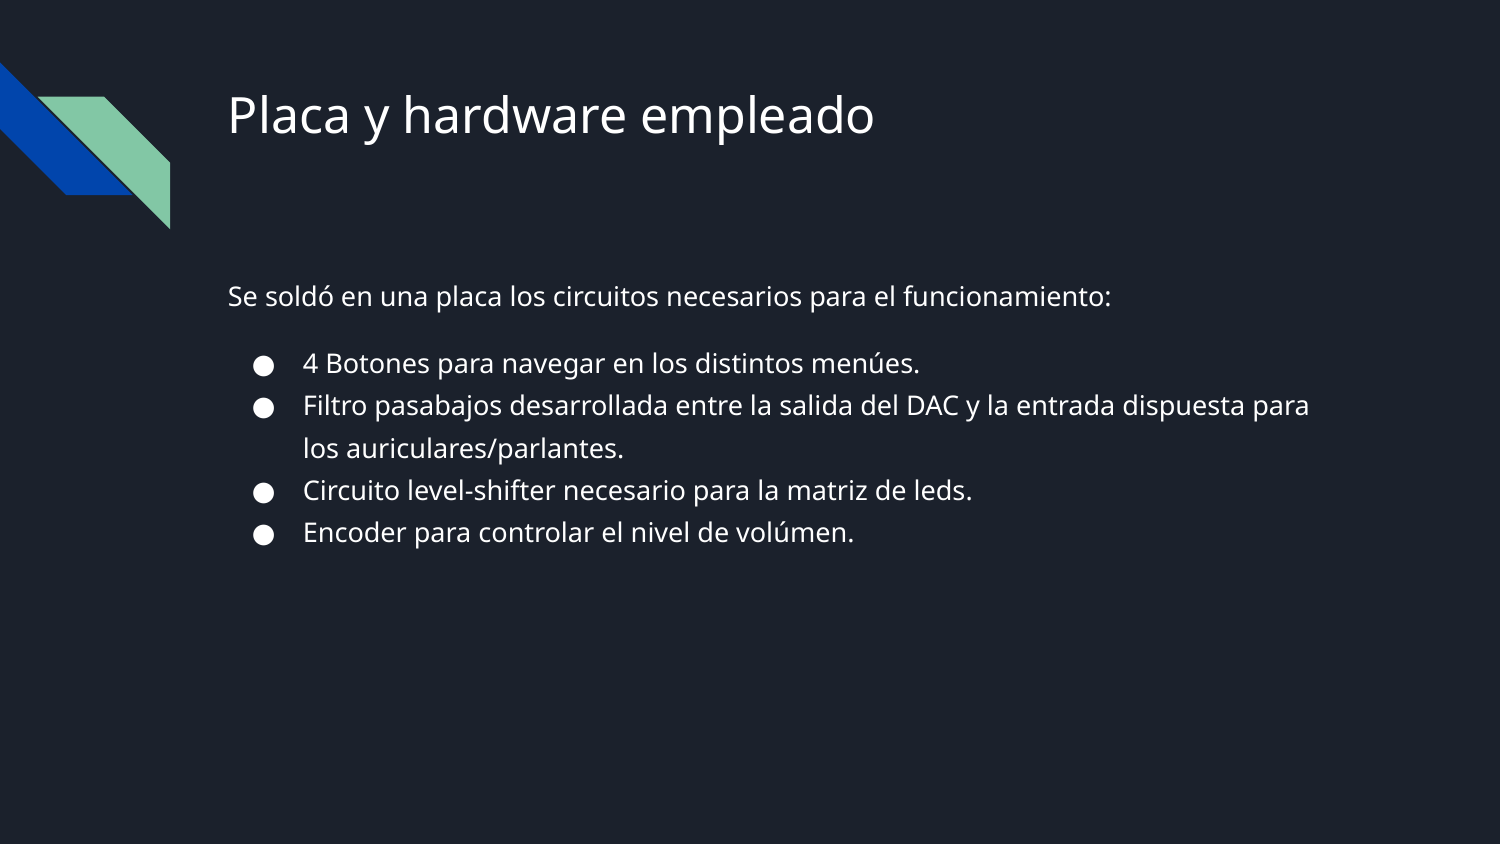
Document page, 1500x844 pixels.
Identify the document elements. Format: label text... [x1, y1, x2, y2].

list Se soldó en una placa los circuitos necesarios para el funcionamiento: 4 Botones para navegar en los distintos menúes. Filtro pasabajos desarrollada entre la salida del DAC y la entrada dispuesta para los auriculares/parlantes. Circuito level-shifter necesario para la matriz de leds. Encoder para controlar el nivel de volúmen. [212, 257, 1368, 735]
title Placa y hardware empleado [212, 64, 1368, 215]
